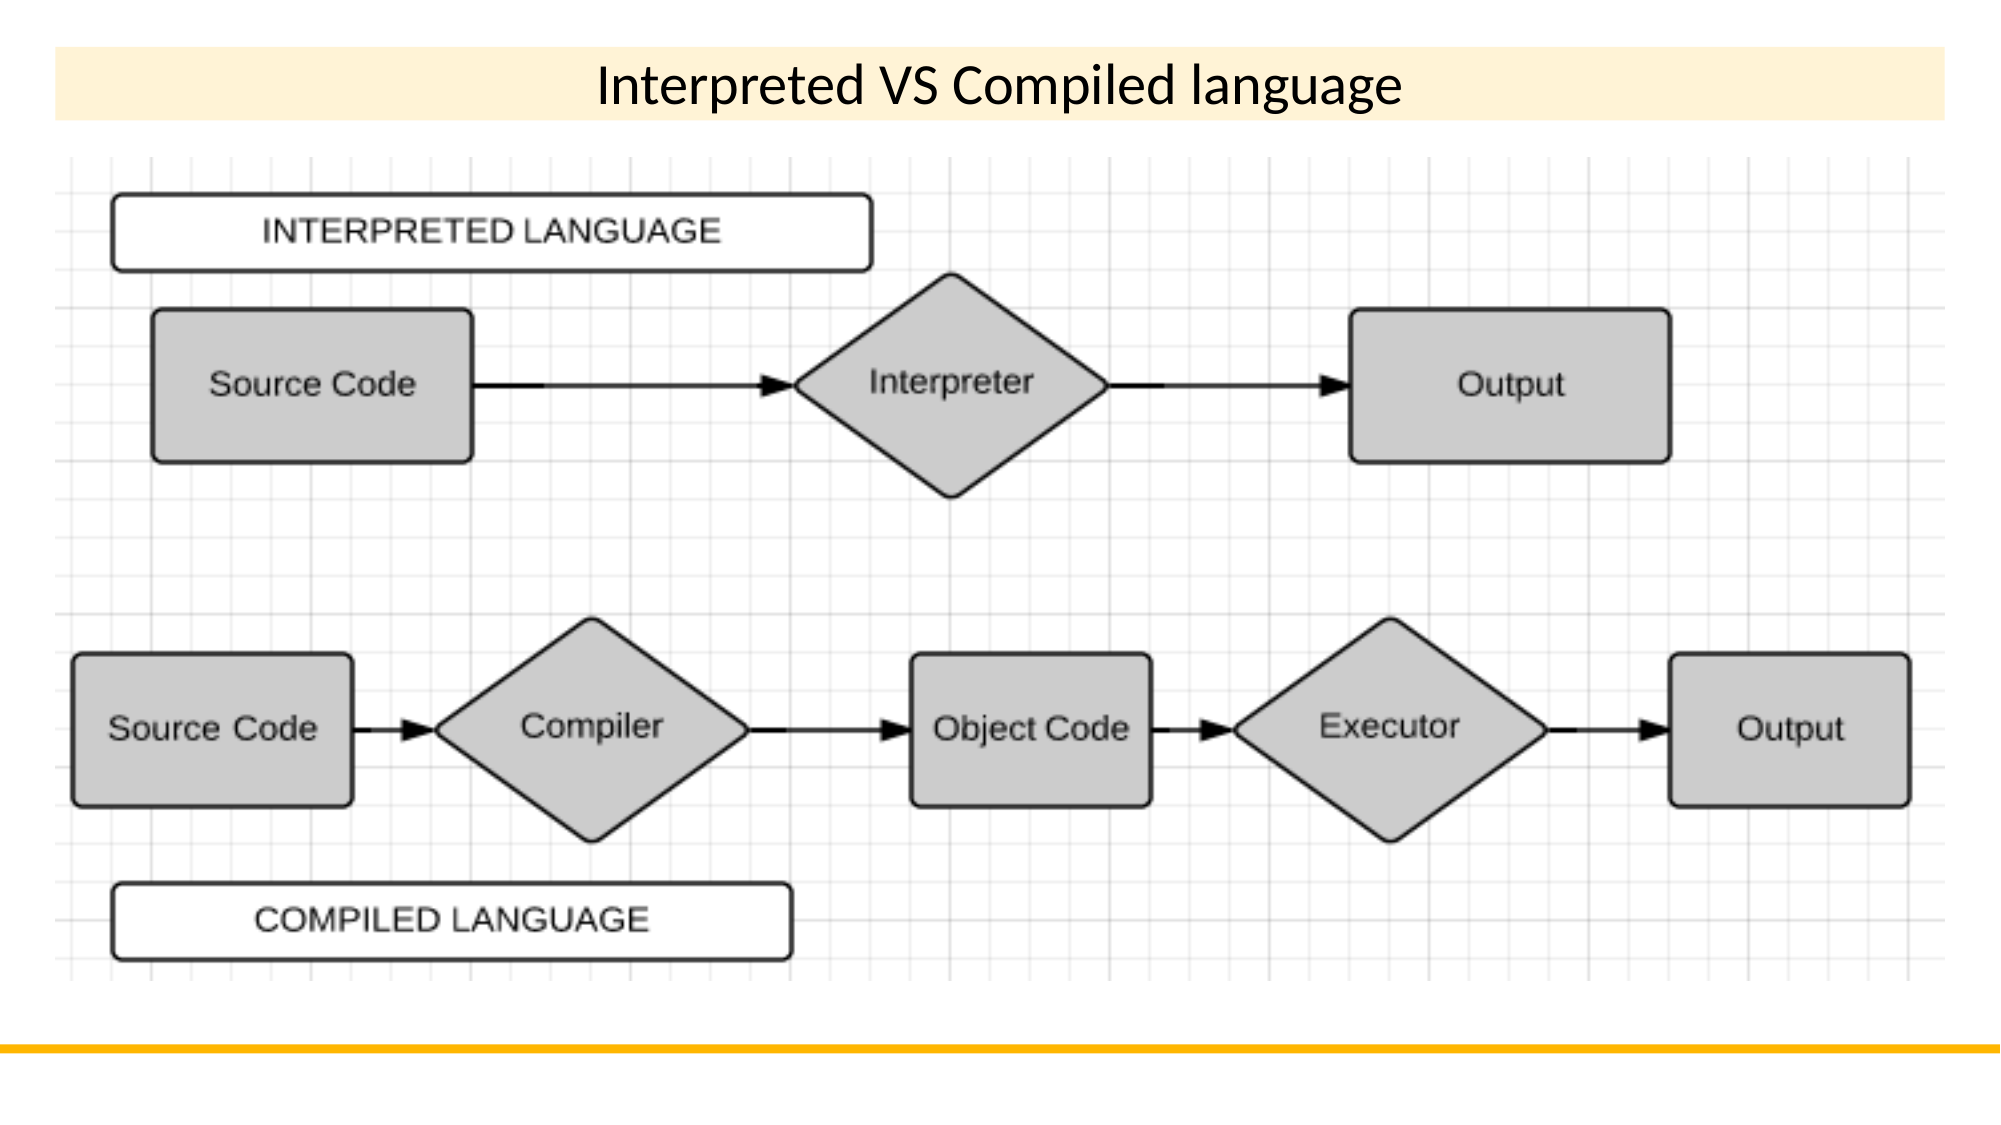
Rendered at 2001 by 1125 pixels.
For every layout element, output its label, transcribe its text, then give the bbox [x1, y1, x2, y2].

title Interpreted VS Compiled language [55, 46, 1945, 121]
picture [55, 157, 1945, 981]
